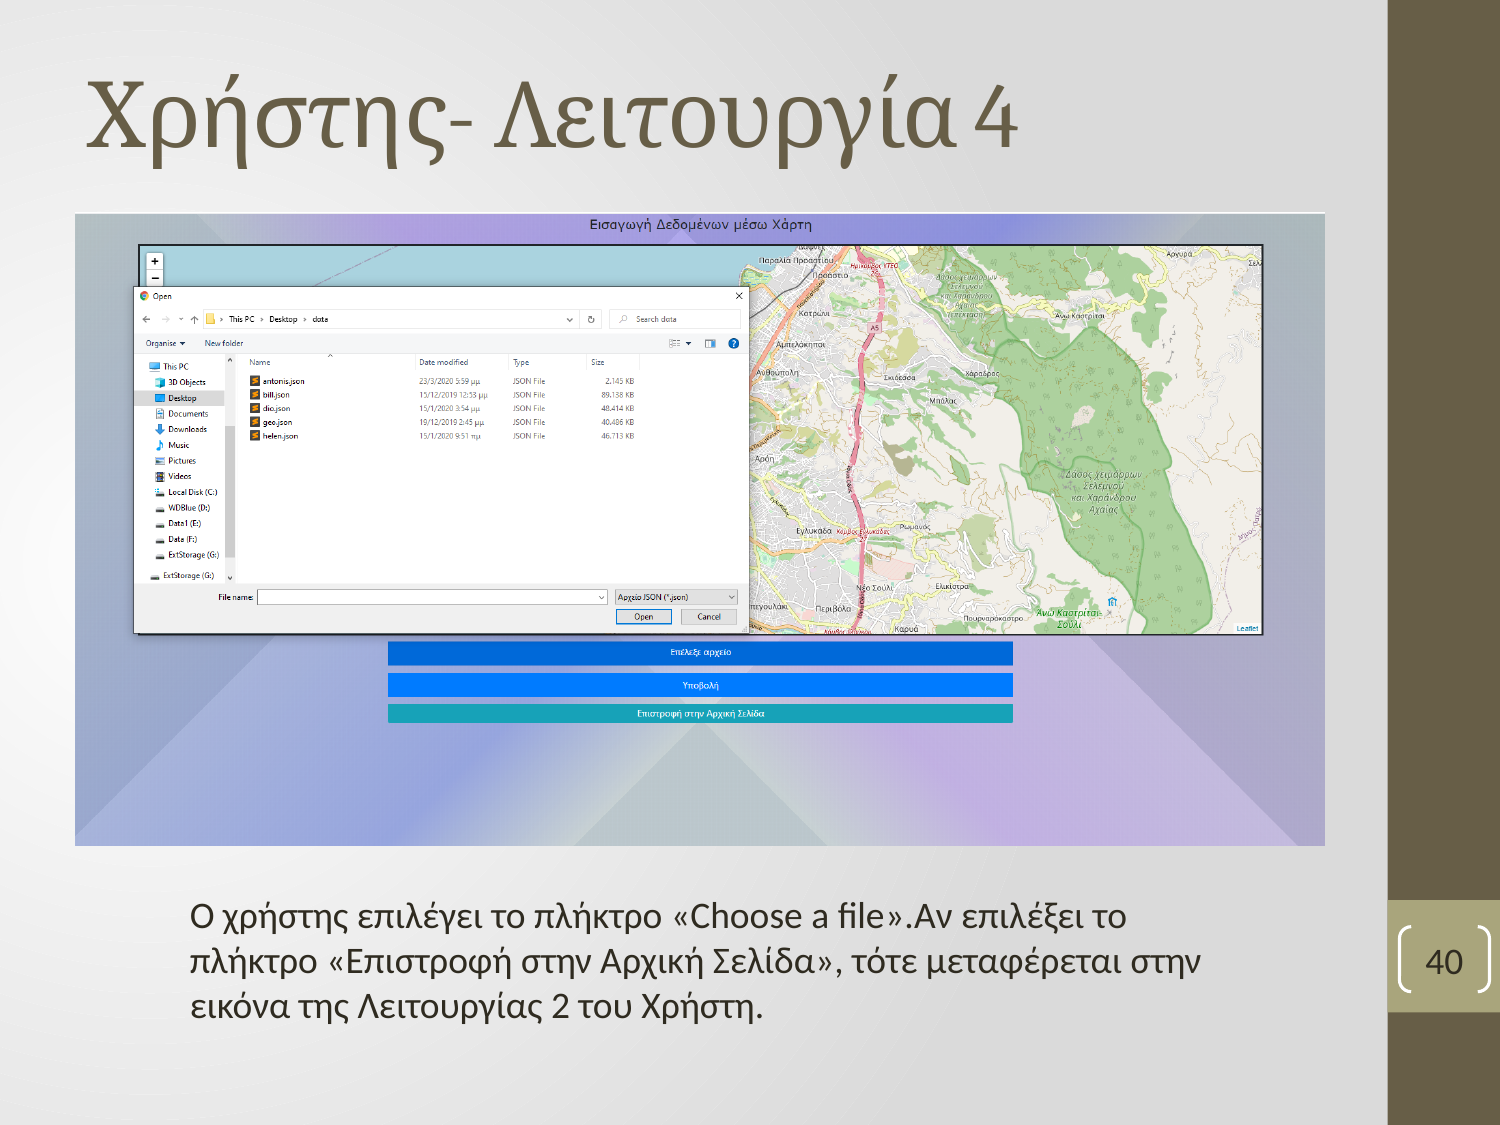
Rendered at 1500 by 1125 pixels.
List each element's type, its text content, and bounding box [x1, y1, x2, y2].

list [74, 211, 1326, 847]
text_box Ο χρήστης επιλέγει το πλήκτρο «Choose a file».Αν επιλέξει το πλήκτρο «Επιστροφή στην Αρχική Σελίδα», τότε μεταφέρεται στην εικόνα της Λειτουργίας 2 του Χρήστη. [174, 883, 1263, 1034]
slide_number 40 [1397, 925, 1492, 994]
title Χρήστης- Λειτουργία 4 [71, 37, 1366, 184]
